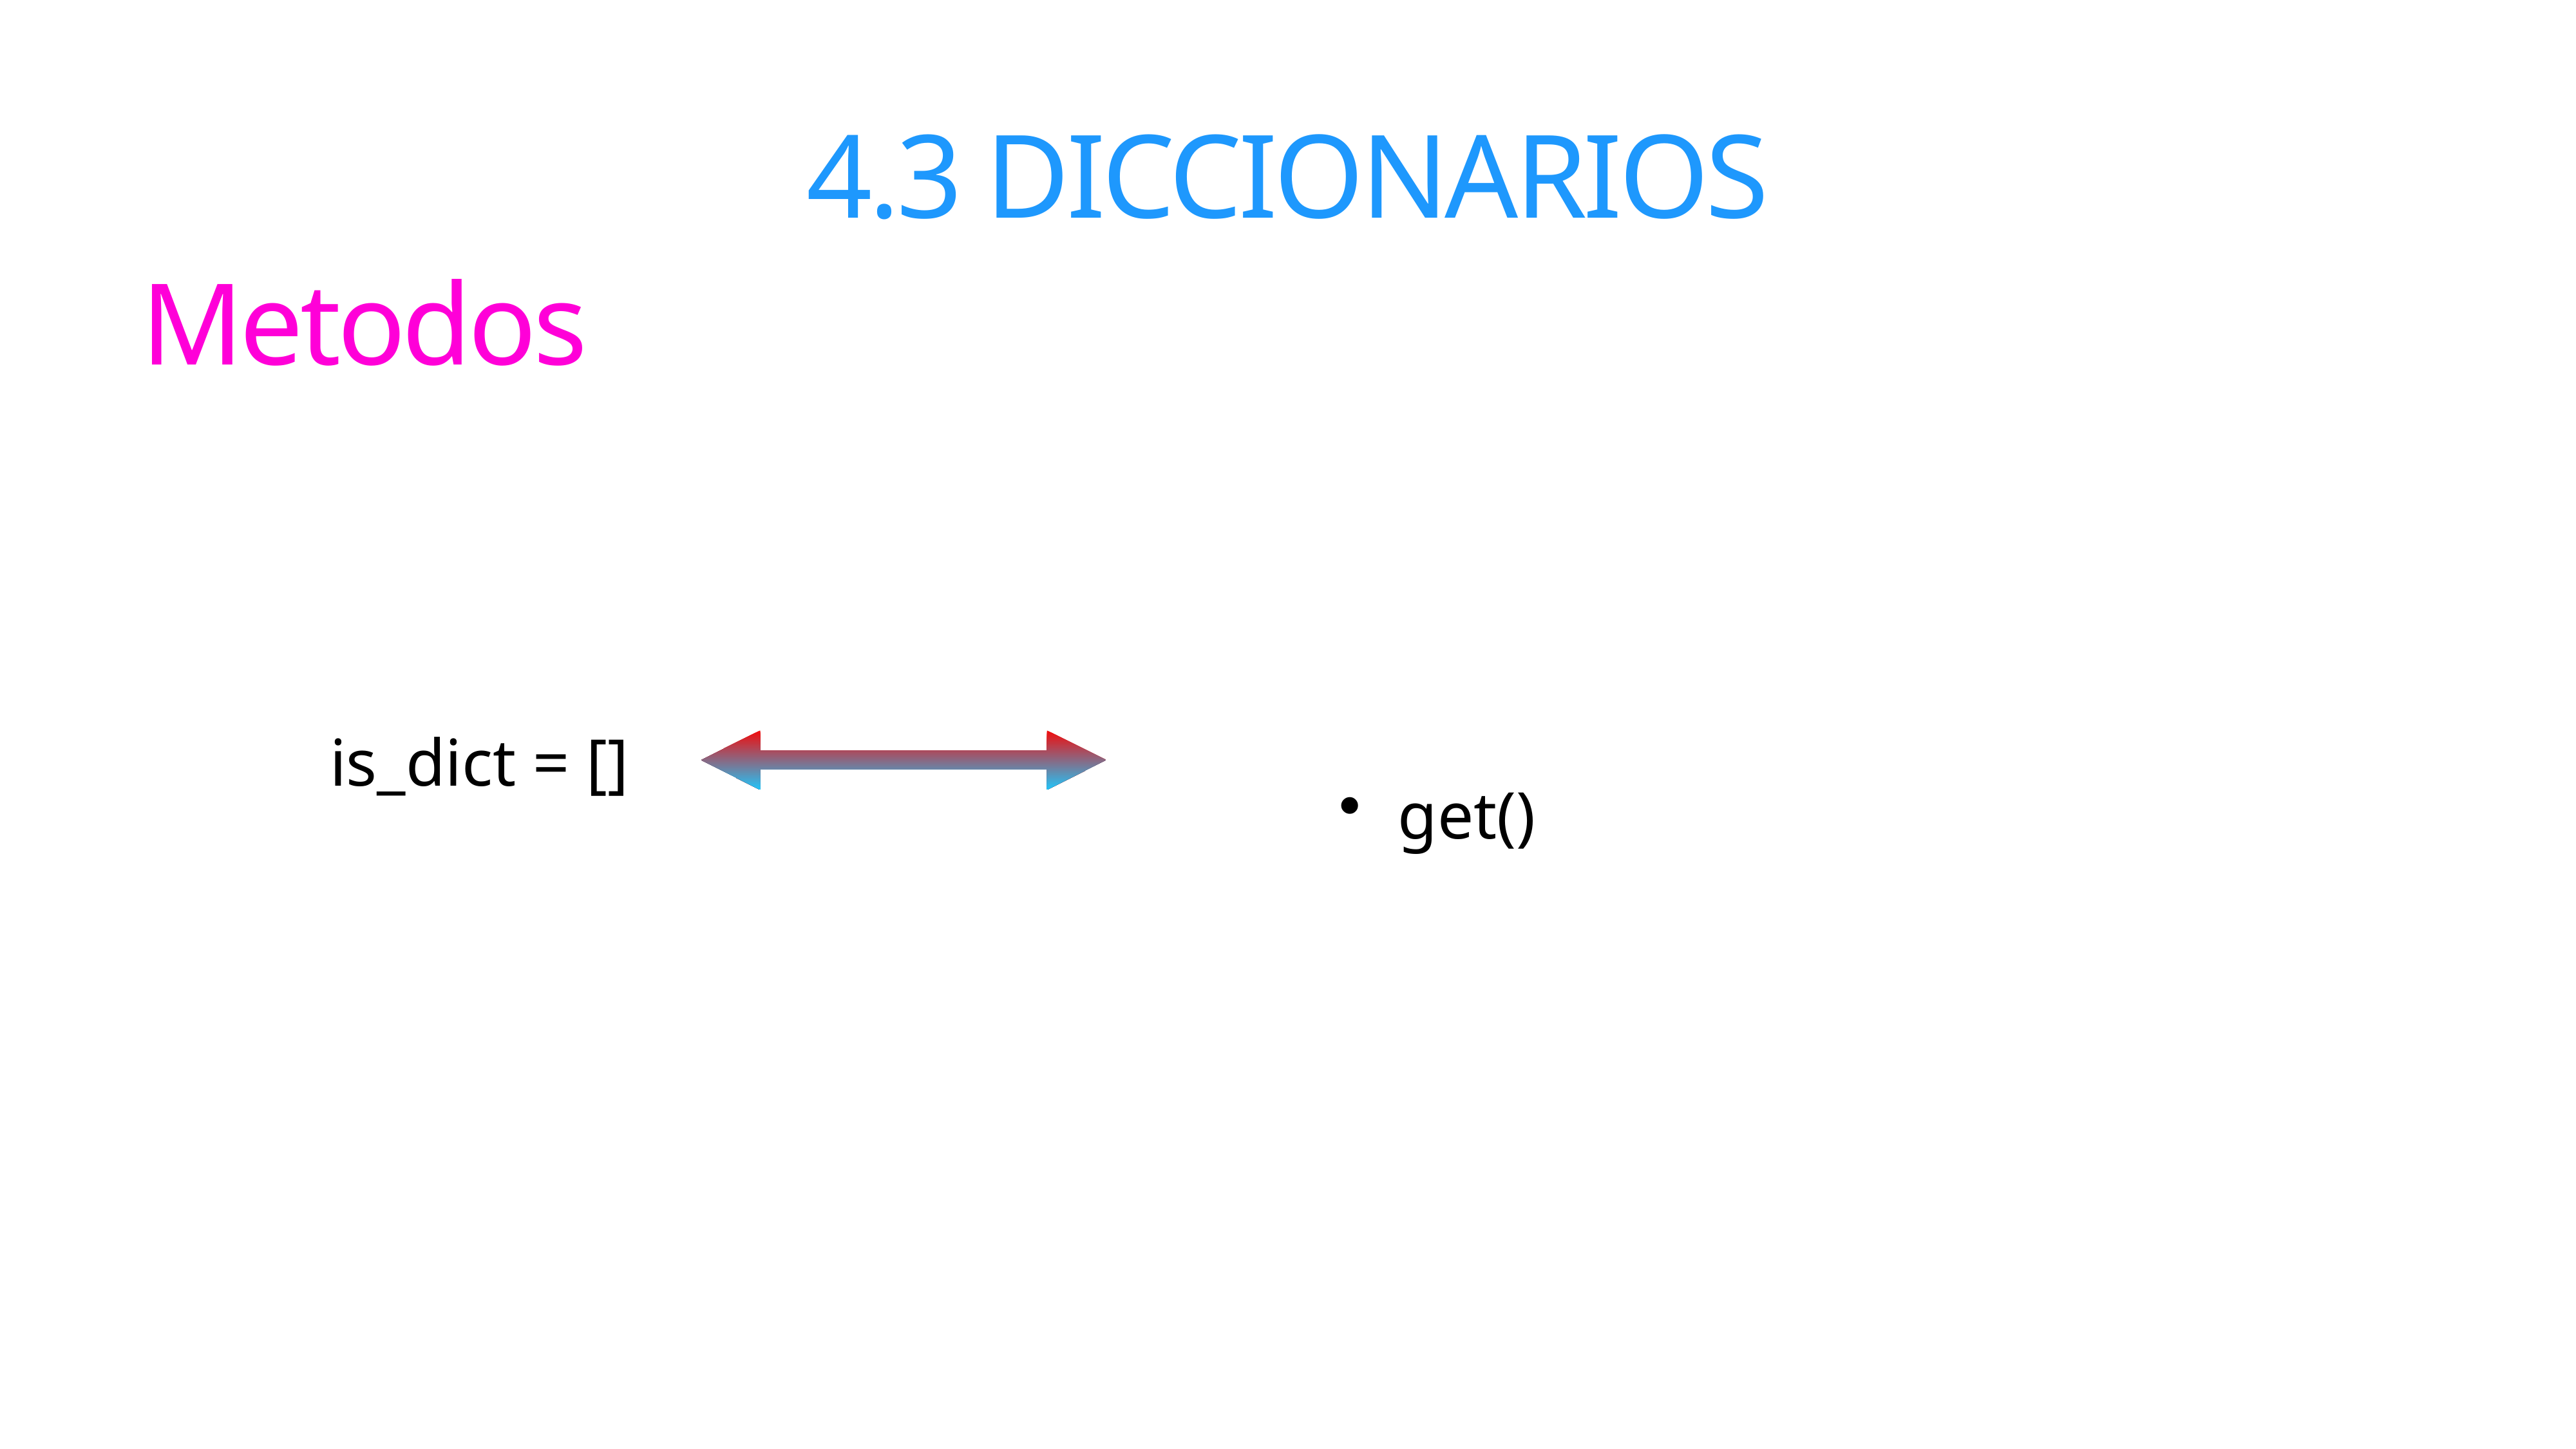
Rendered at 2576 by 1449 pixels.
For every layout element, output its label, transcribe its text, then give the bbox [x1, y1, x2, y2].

text_box get() [1333, 769, 1812, 858]
text_box [701, 730, 1106, 790]
title 4.3 DICCIONARIOS [169, 83, 2407, 249]
text_box Metodos [135, 273, 2576, 392]
text_box is_dict = [] [324, 715, 748, 804]
